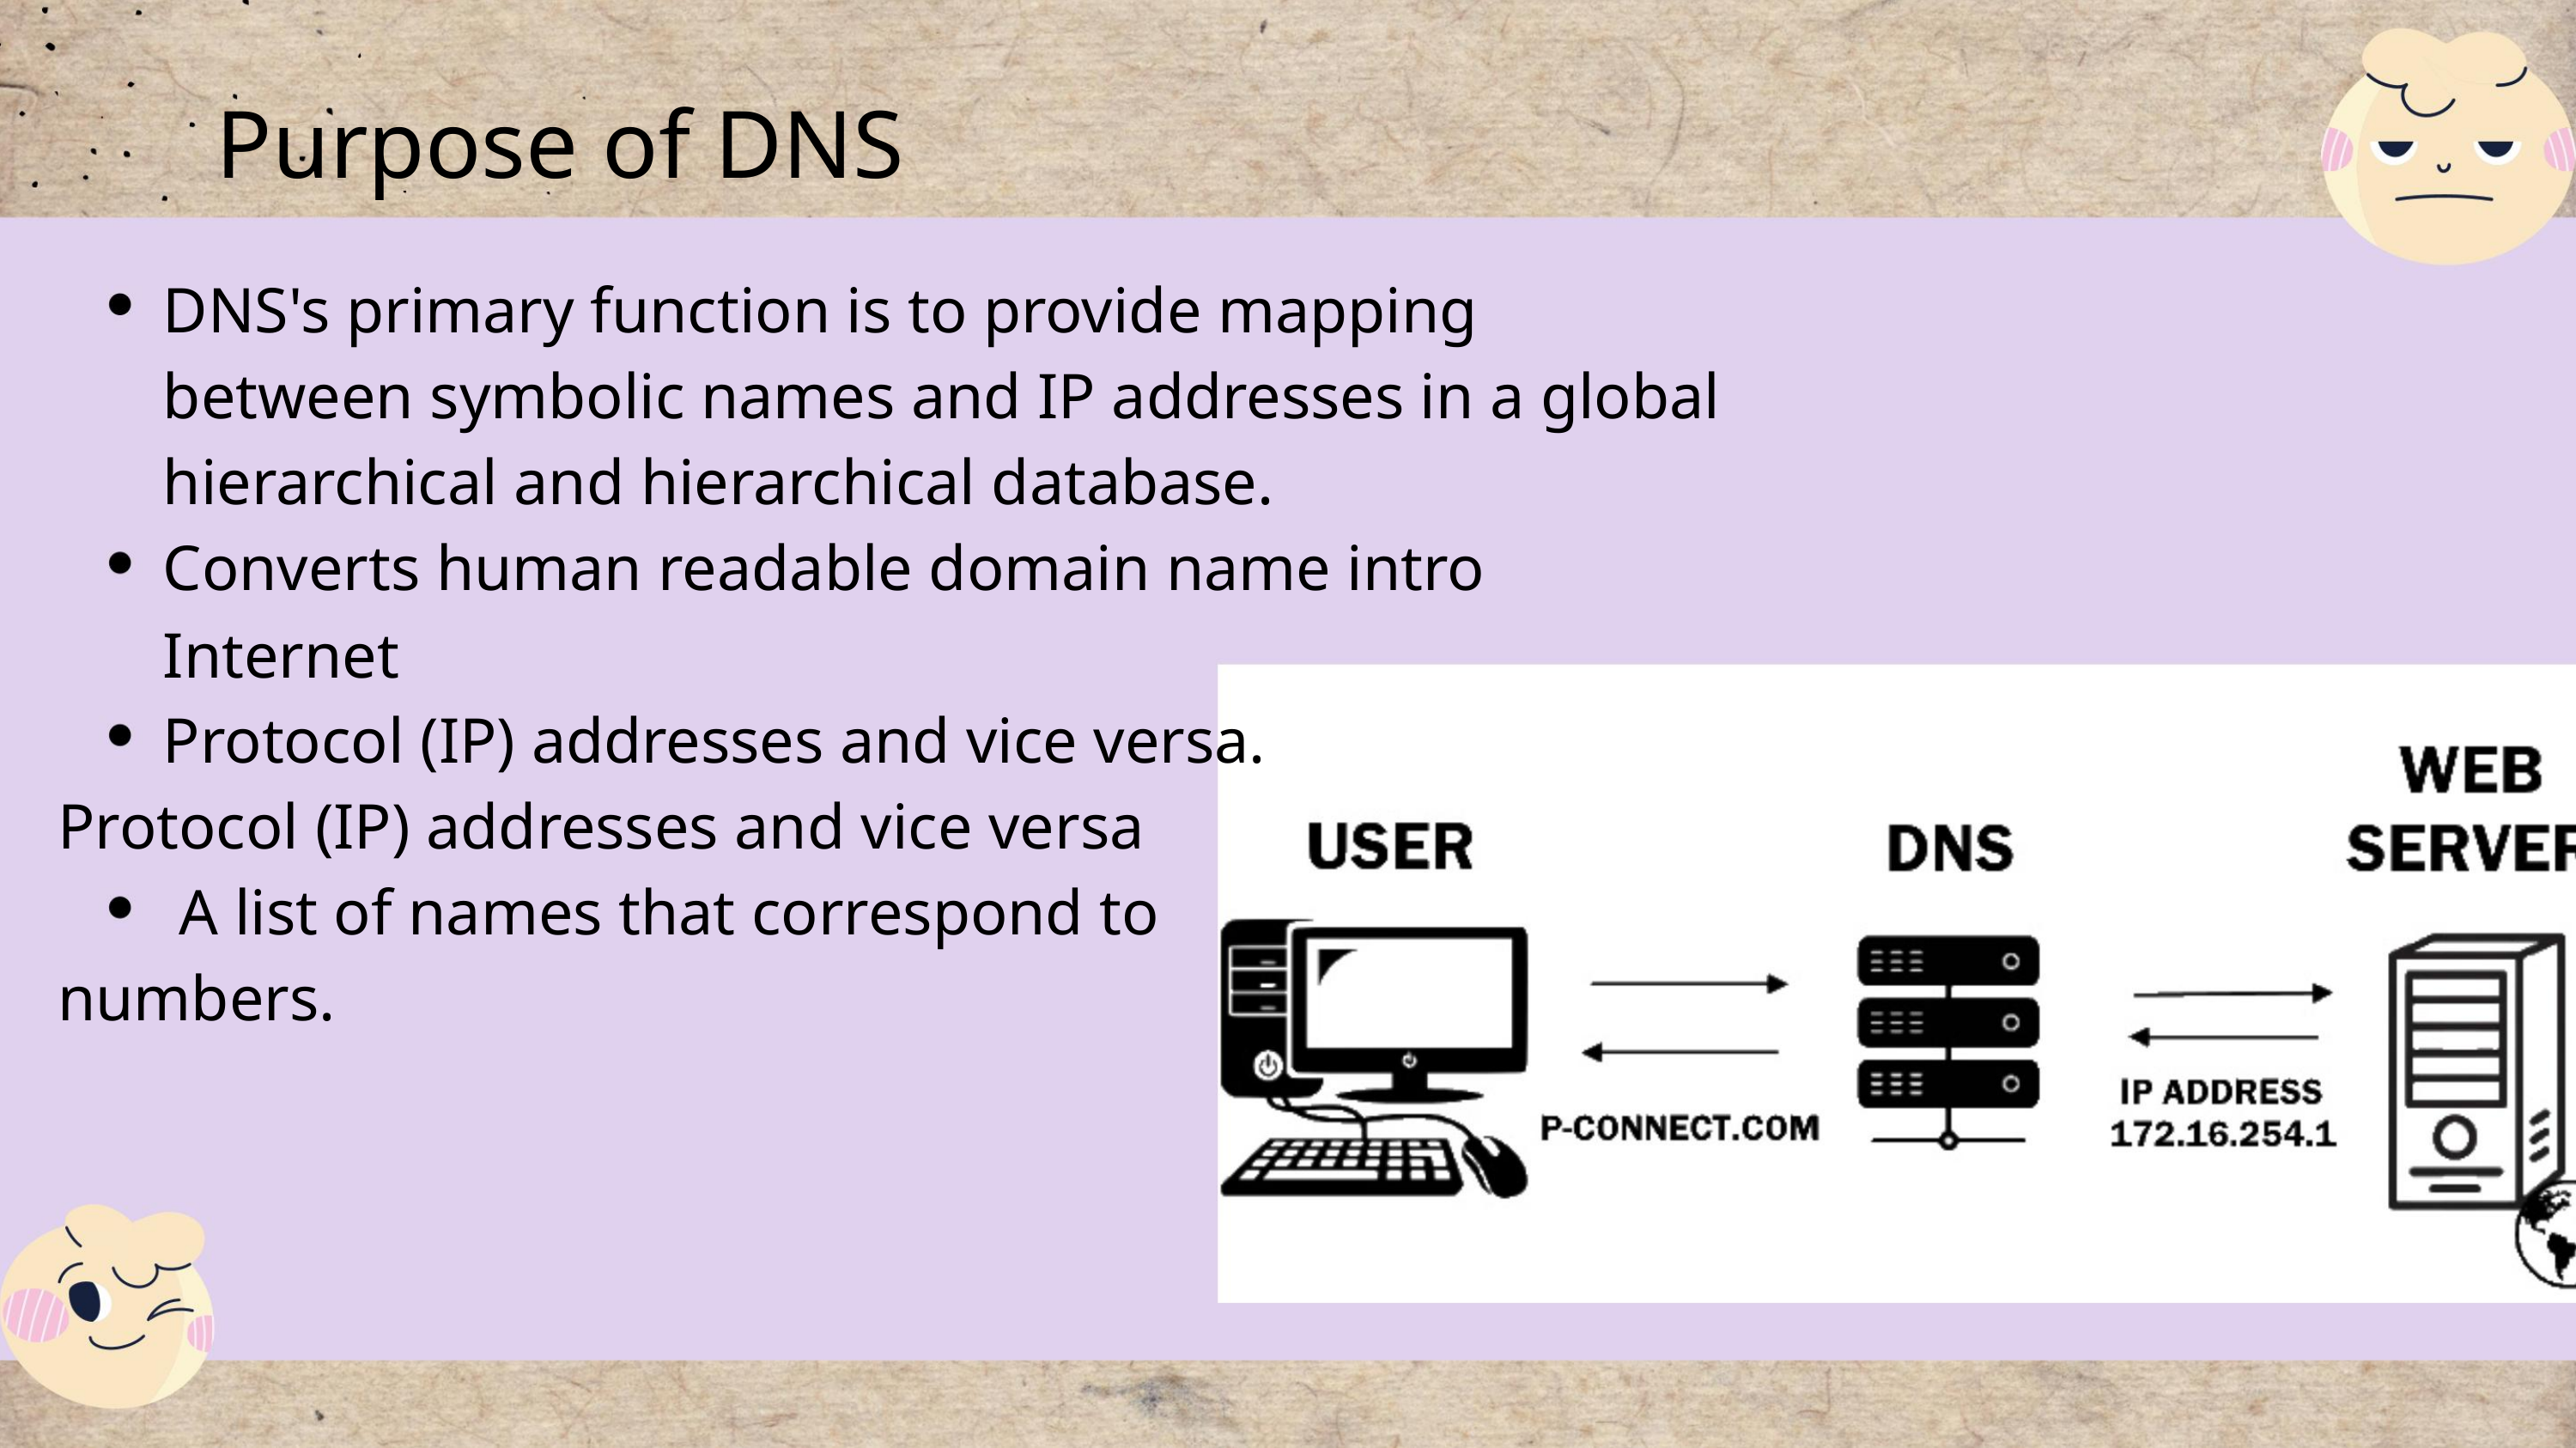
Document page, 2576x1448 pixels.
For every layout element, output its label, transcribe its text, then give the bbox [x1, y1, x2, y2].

text_box Protocol (IP) addresses and vice versa. Protocol (IP) addresses and vice versa A list of names that correspond to numbers. [58, 691, 1296, 1034]
text_box [0, 0, 2576, 1448]
text_box Purpose of DNS [216, 88, 993, 197]
text_box DNS's primary function is to provide mapping between symbolic names and IP addresses in a global hierarchical and hierarchical database. Converts human readable domain name intro Internet [163, 260, 1752, 691]
